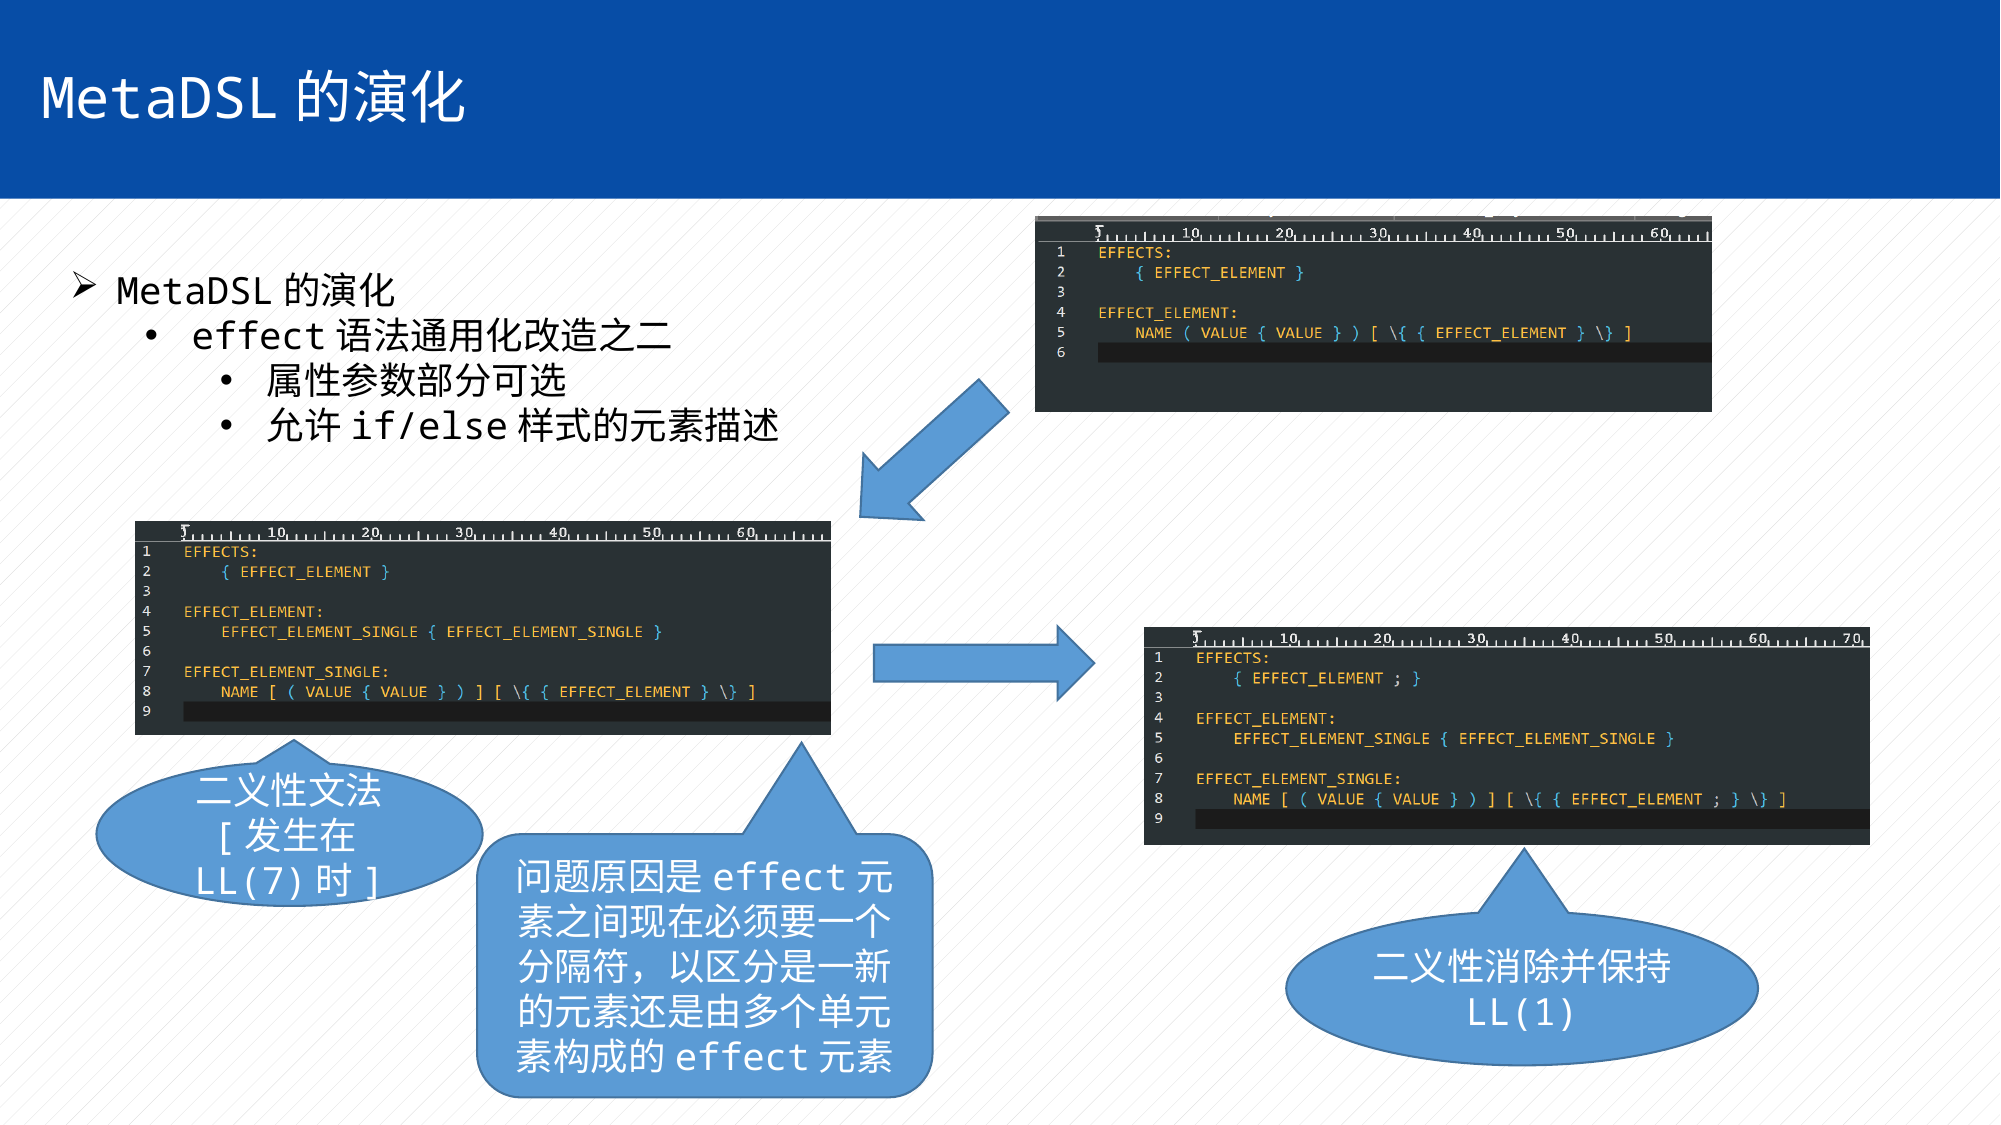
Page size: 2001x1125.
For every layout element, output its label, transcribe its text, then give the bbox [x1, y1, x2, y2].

list MetaDSL的演化 [26, 20, 1782, 180]
text_box 二义性消除并保持 LL(1) [1285, 846, 1760, 1067]
picture [135, 521, 831, 735]
text_box 二义性文法 [发生在LL(7)时] [95, 738, 484, 907]
picture [1035, 216, 1712, 412]
text_box [872, 623, 1096, 703]
text_box [859, 377, 1011, 522]
text_box MetaDSL的演化 effect语法通用化改造之二 属性参数部分可选 允许if/else样式的元素描述 [55, 259, 1914, 455]
text_box 问题原因是effect元素之间现在必须要一个分隔符，以区分是一新的元素还是由多个单元素构成的effect元素 [476, 740, 934, 1099]
picture [1144, 627, 1870, 845]
